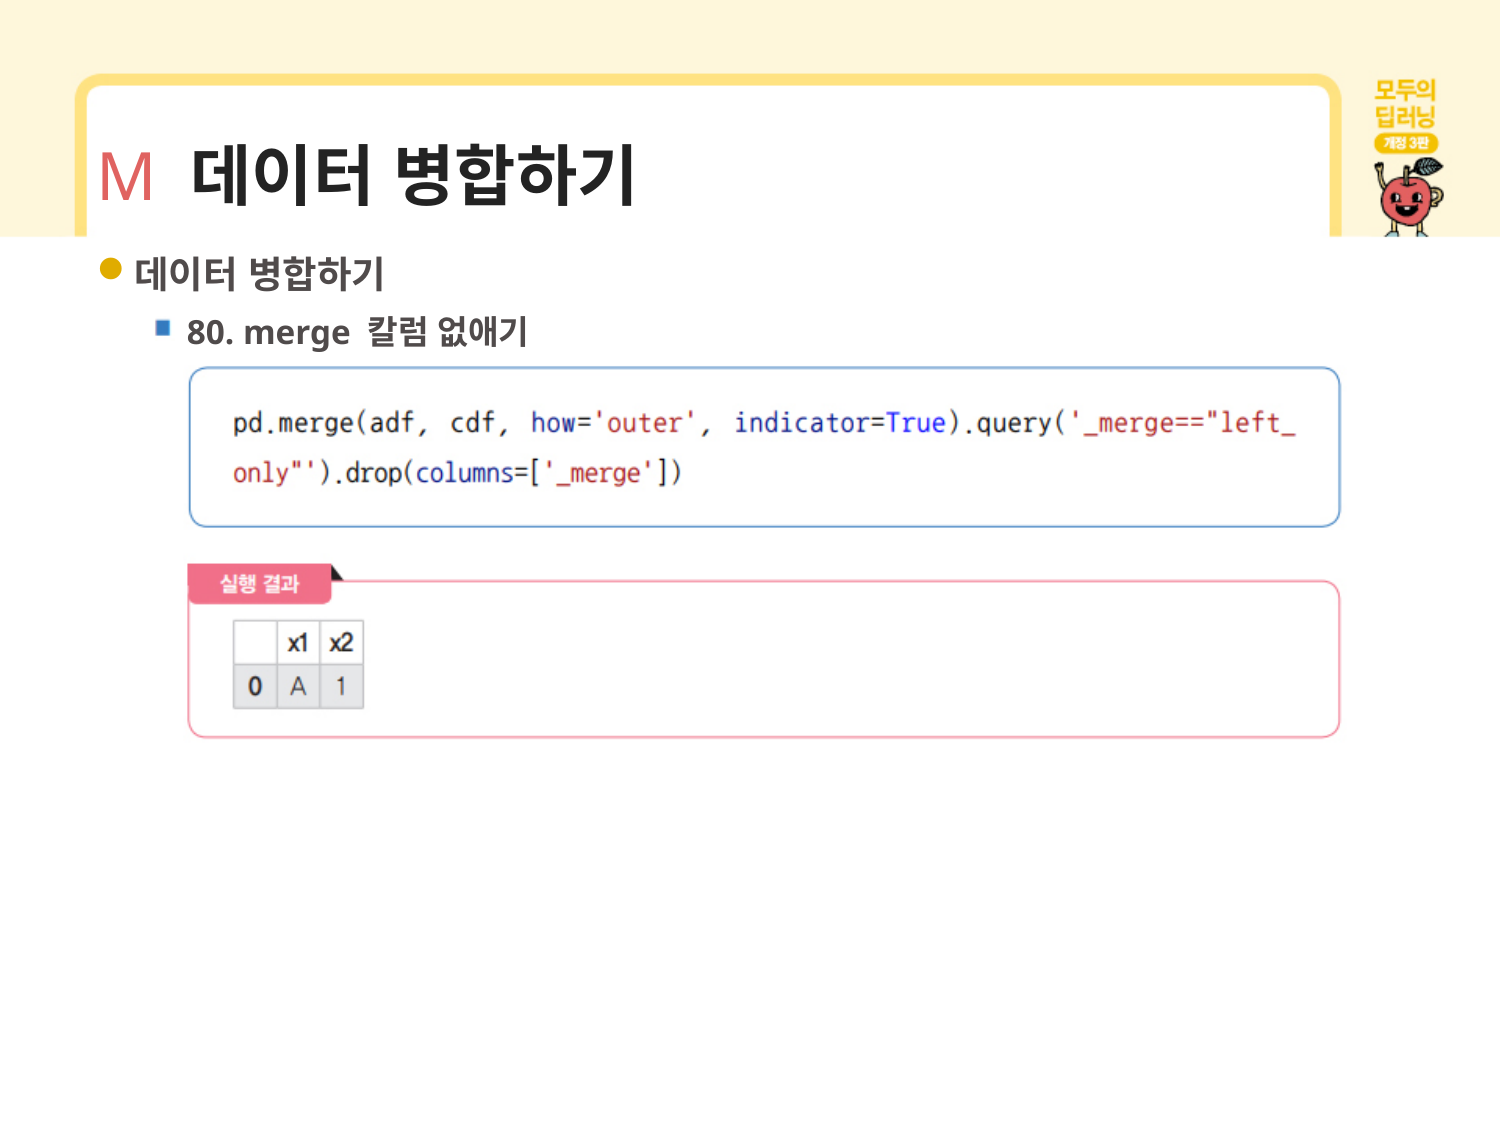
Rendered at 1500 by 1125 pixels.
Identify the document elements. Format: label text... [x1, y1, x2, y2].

list 데이터 병합하기 80. merge 칼럼 없애기 [81, 239, 1412, 1054]
title M 데이터 병합하기 [81, 90, 1412, 222]
picture [0, 0, 1500, 1125]
